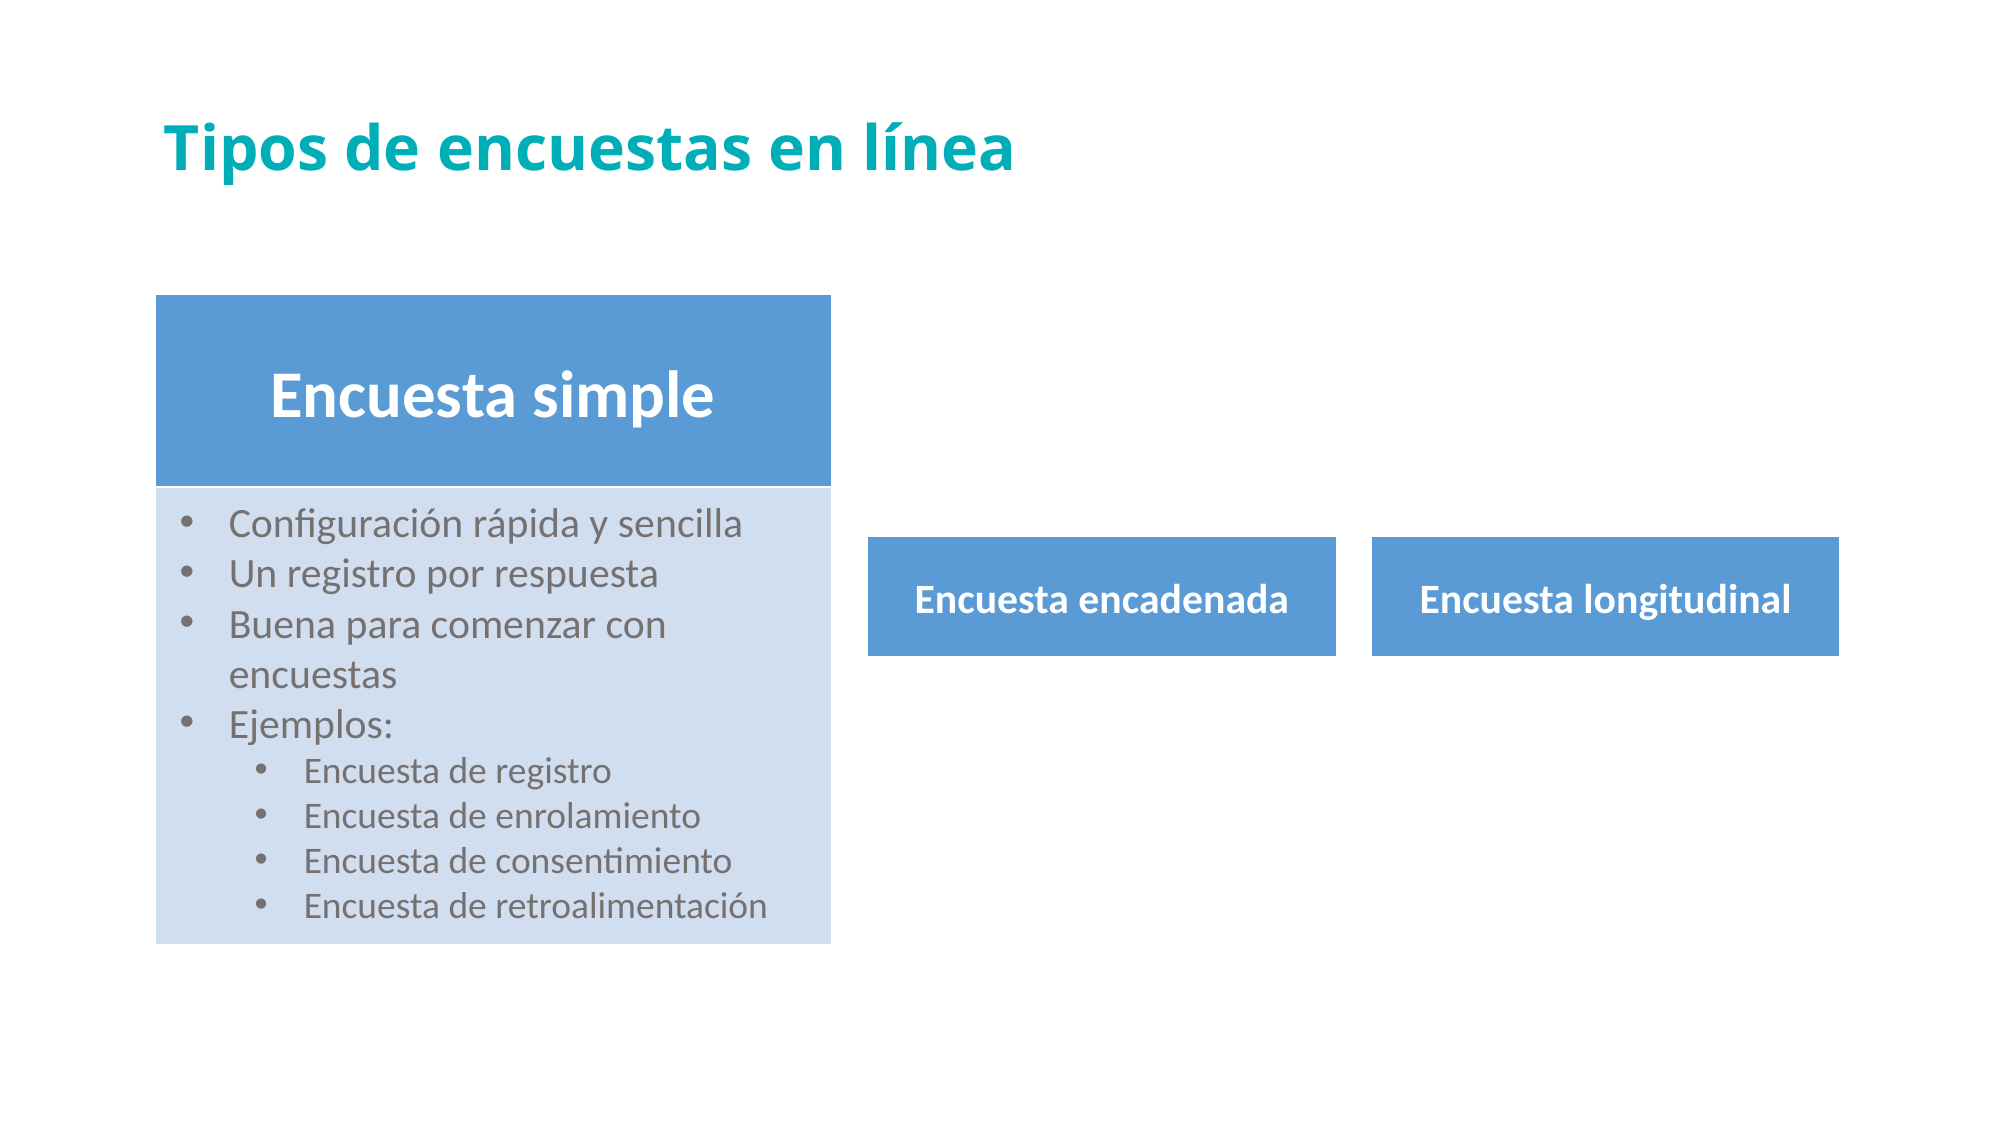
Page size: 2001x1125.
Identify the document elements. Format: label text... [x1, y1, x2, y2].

text_box Tipos de encuestas en línea [149, 100, 1032, 191]
text_box Encuesta longitudinal [1372, 537, 1839, 656]
text_box Encuesta simple [156, 295, 831, 486]
text_box Encuesta encadenada [868, 537, 1336, 656]
text_box Configuración rápida y sencilla Un registro por respuesta Buena para comenzar con encuestas Ejemplos: Encuesta de registro Encuesta de enrolamiento Encuesta de consentimiento Encuesta de retroalimentación [156, 488, 831, 944]
